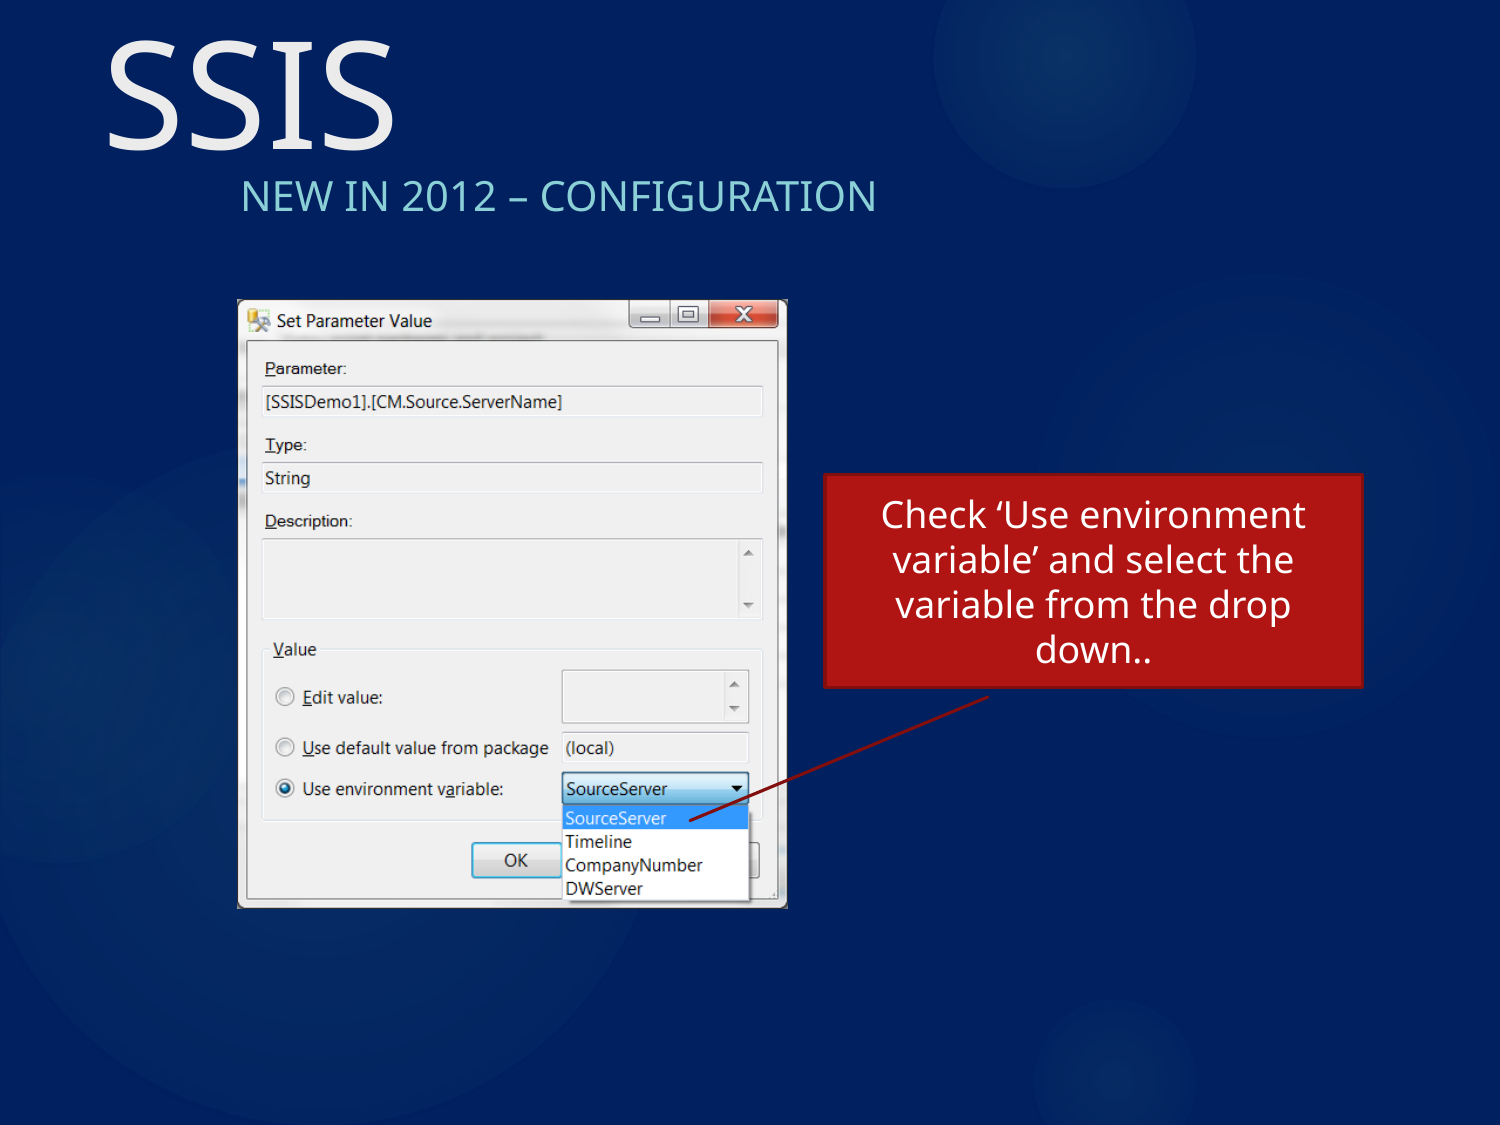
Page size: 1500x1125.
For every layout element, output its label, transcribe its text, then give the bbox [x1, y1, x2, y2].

text_box Check ‘Use environment variable’ and select the variable from the drop down.. [823, 473, 1364, 689]
subtitle New in 2012 – Configuration [225, 162, 1275, 250]
text_box Check ‘Use environment variable’ and select the variable from the drop down.. [795, 695, 990, 779]
picture [237, 299, 788, 909]
title SSIS [87, 50, 1363, 188]
